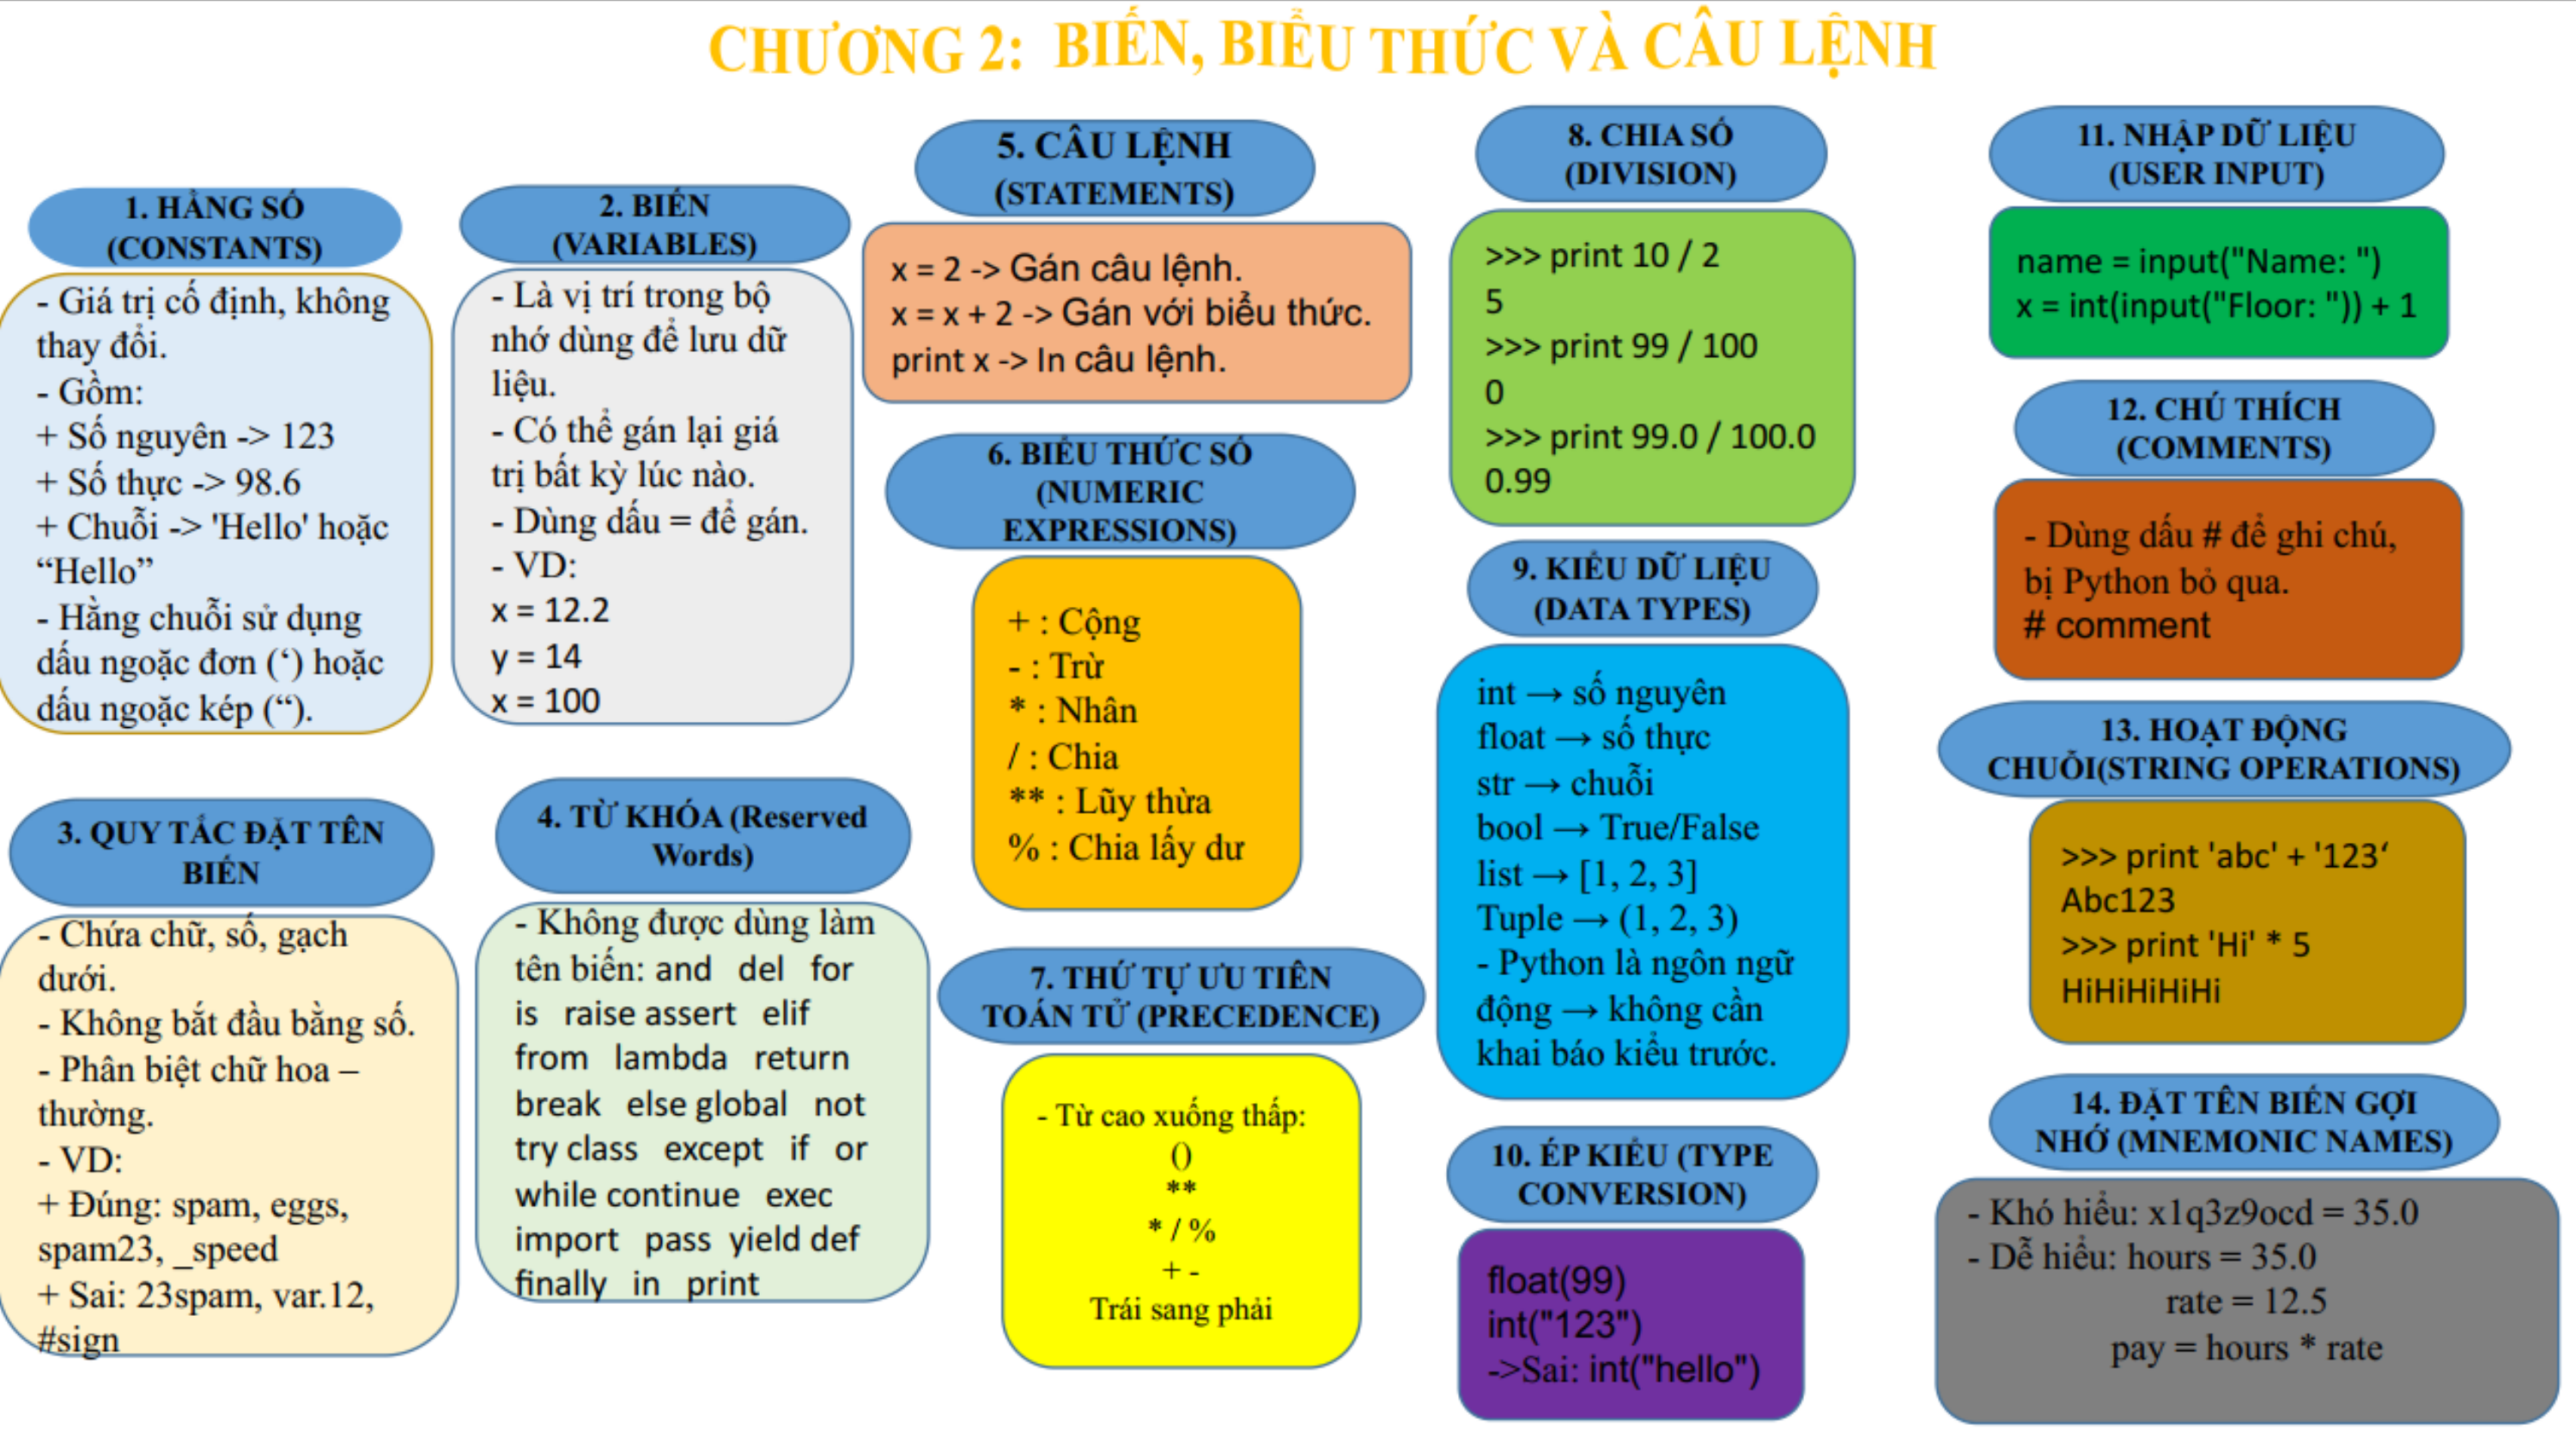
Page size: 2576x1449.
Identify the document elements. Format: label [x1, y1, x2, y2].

text_box [0, 0, 2576, 1449]
